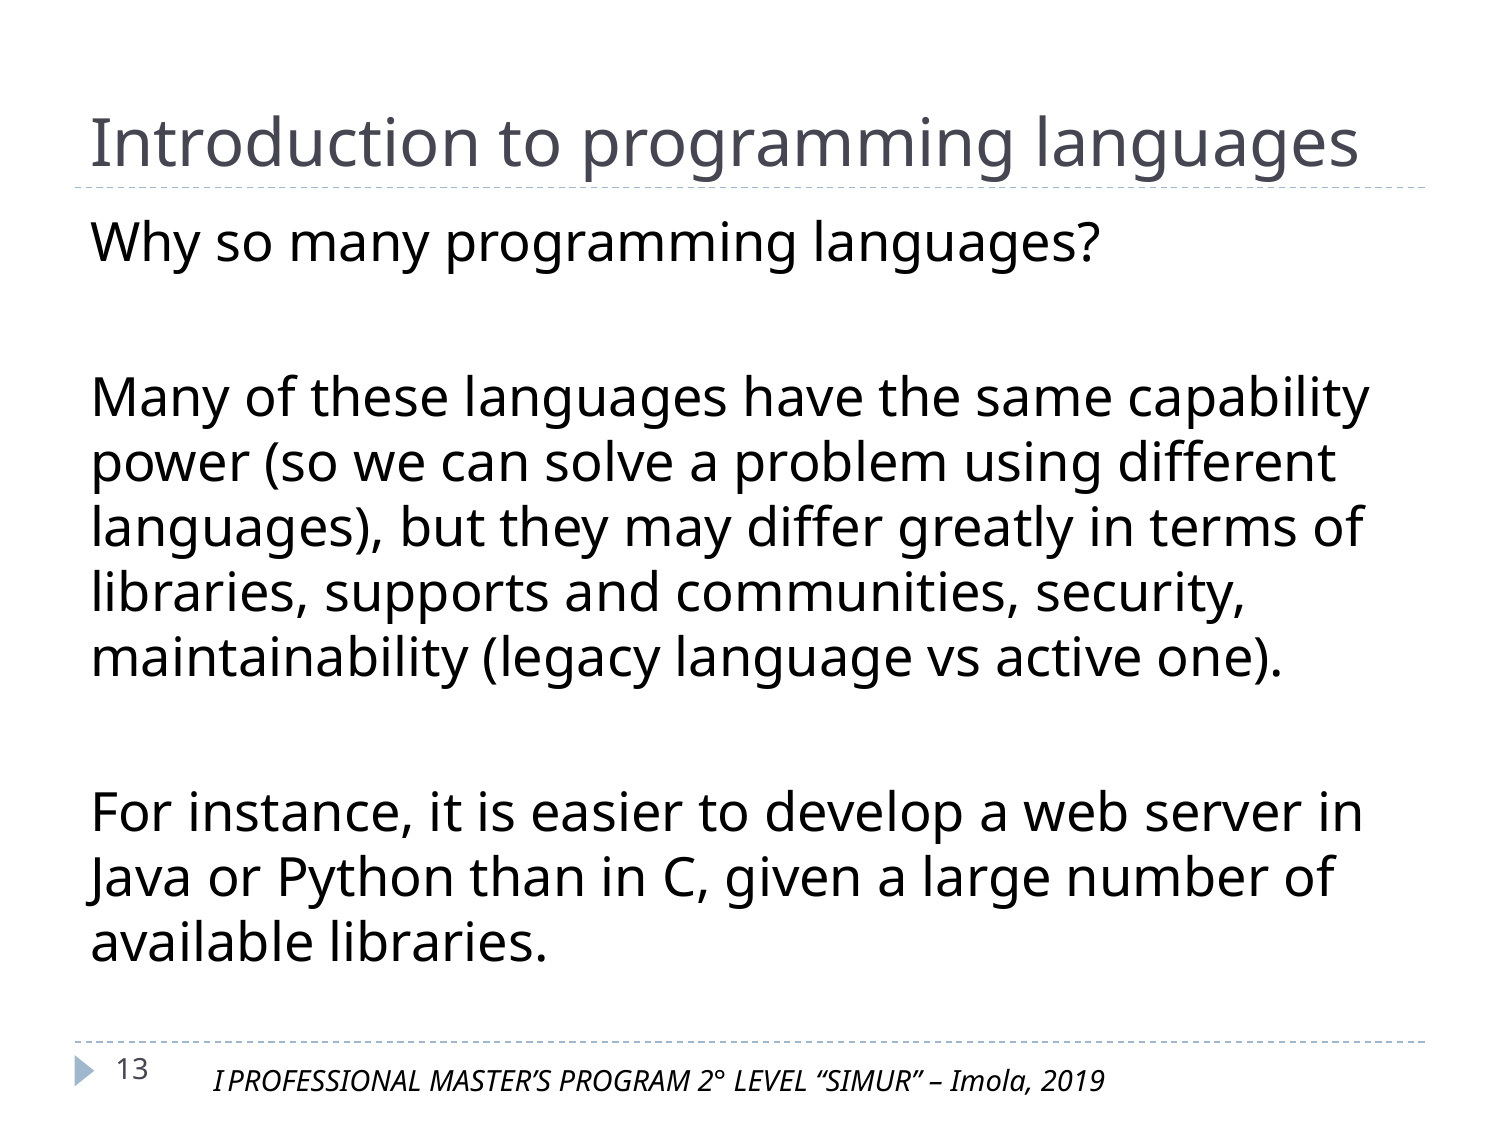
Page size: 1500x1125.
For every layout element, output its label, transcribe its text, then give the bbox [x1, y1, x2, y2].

text_box I PROFESSIONAL MASTER’S PROGRAM 2° LEVEL “SIMUR” – Imola, 2019 [198, 1054, 1302, 1106]
list Why so many programming languages? Many of these languages have the same capability power (so we can solve a problem using different languages), but they may differ greatly in terms of libraries, supports and communities, security, maintainability (legacy language vs active one). For instance, it is easier to develop a web server in Java or Python than in C, given a large number of available libraries. [75, 200, 1425, 1026]
title Introduction to programming languages [75, 24, 1425, 188]
slide_number ‹#› [100, 1042, 426, 1103]
